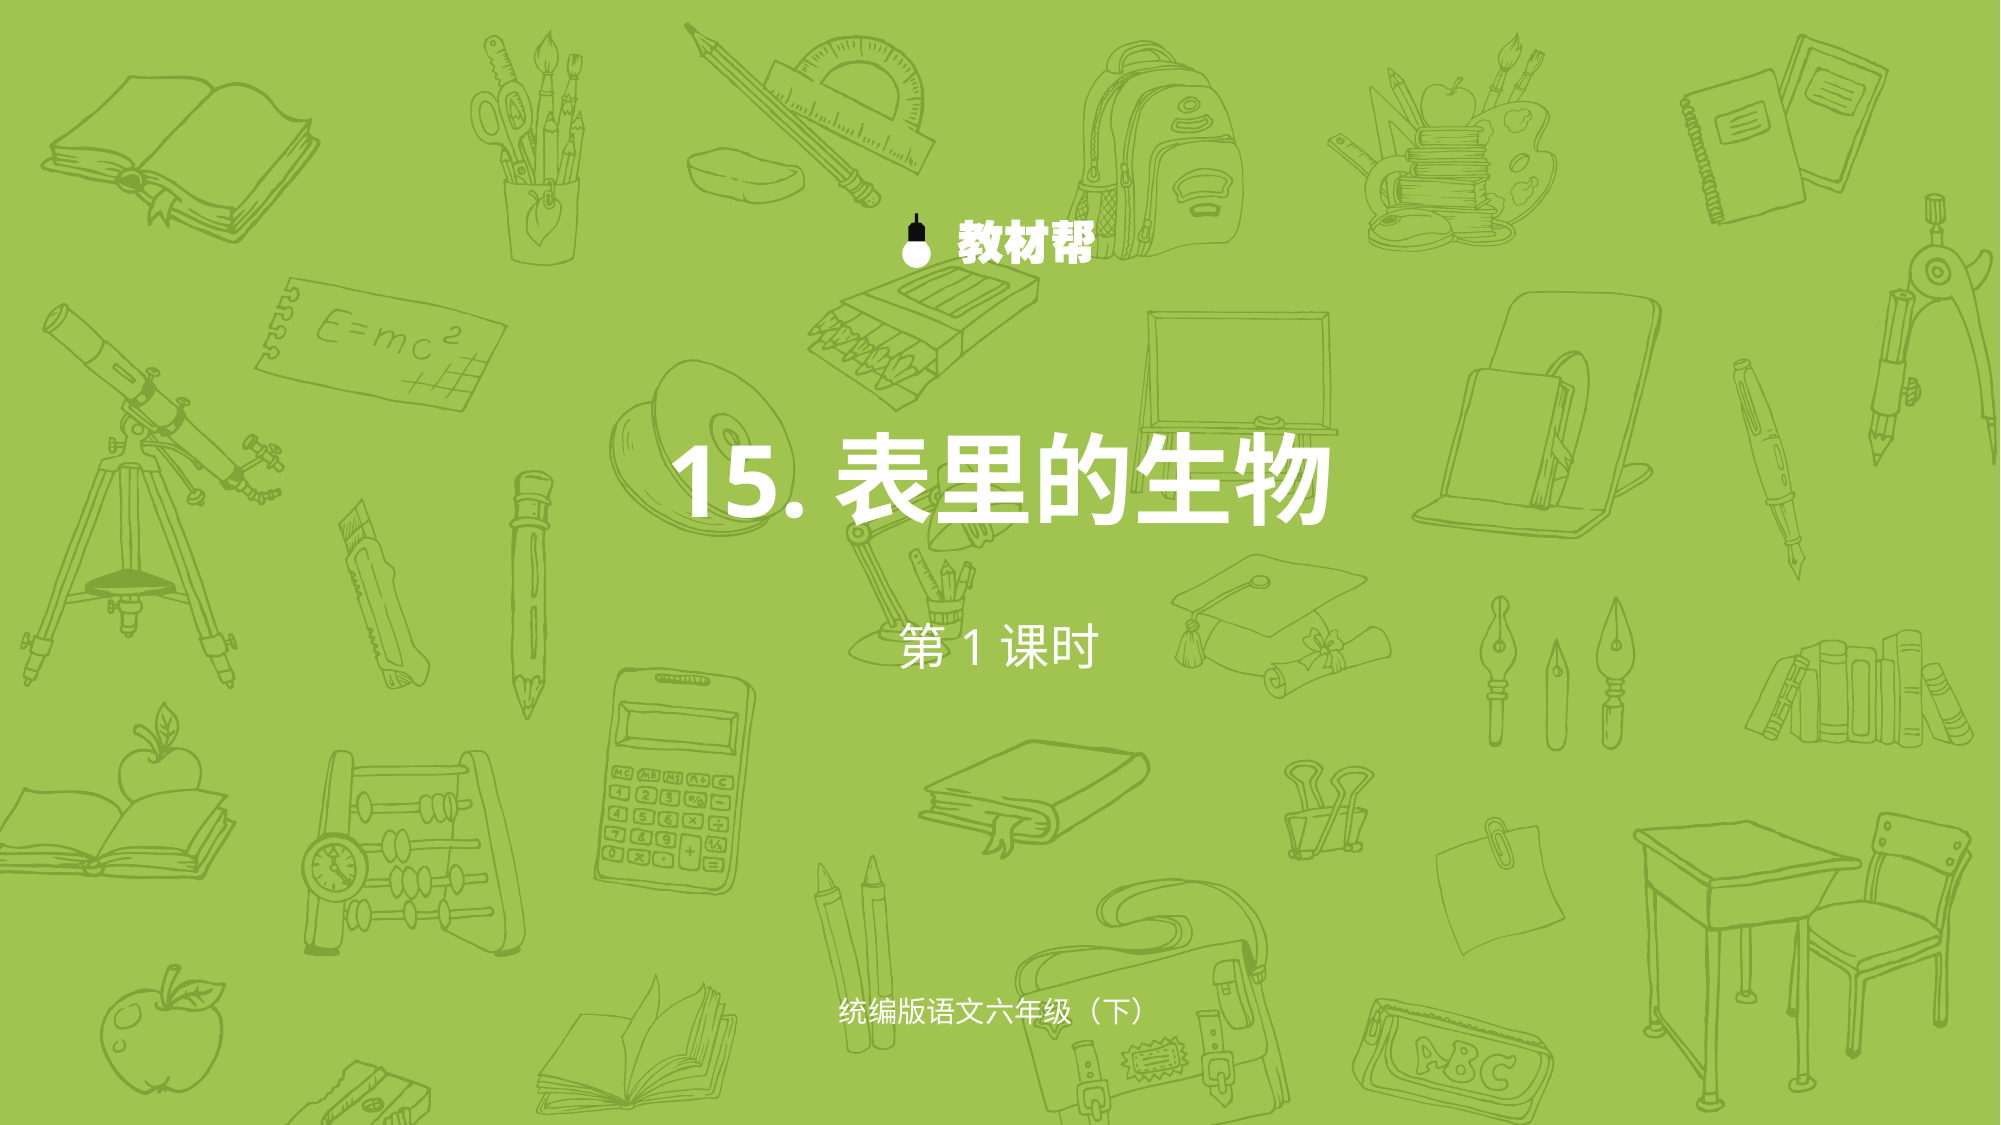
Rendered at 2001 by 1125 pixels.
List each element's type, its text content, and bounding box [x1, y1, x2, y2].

text_box 第1课时 [868, 608, 1129, 683]
text_box 15.表里的生物 [392, 410, 1608, 546]
text_box 统编版语文六年级（下） [824, 986, 1176, 1037]
